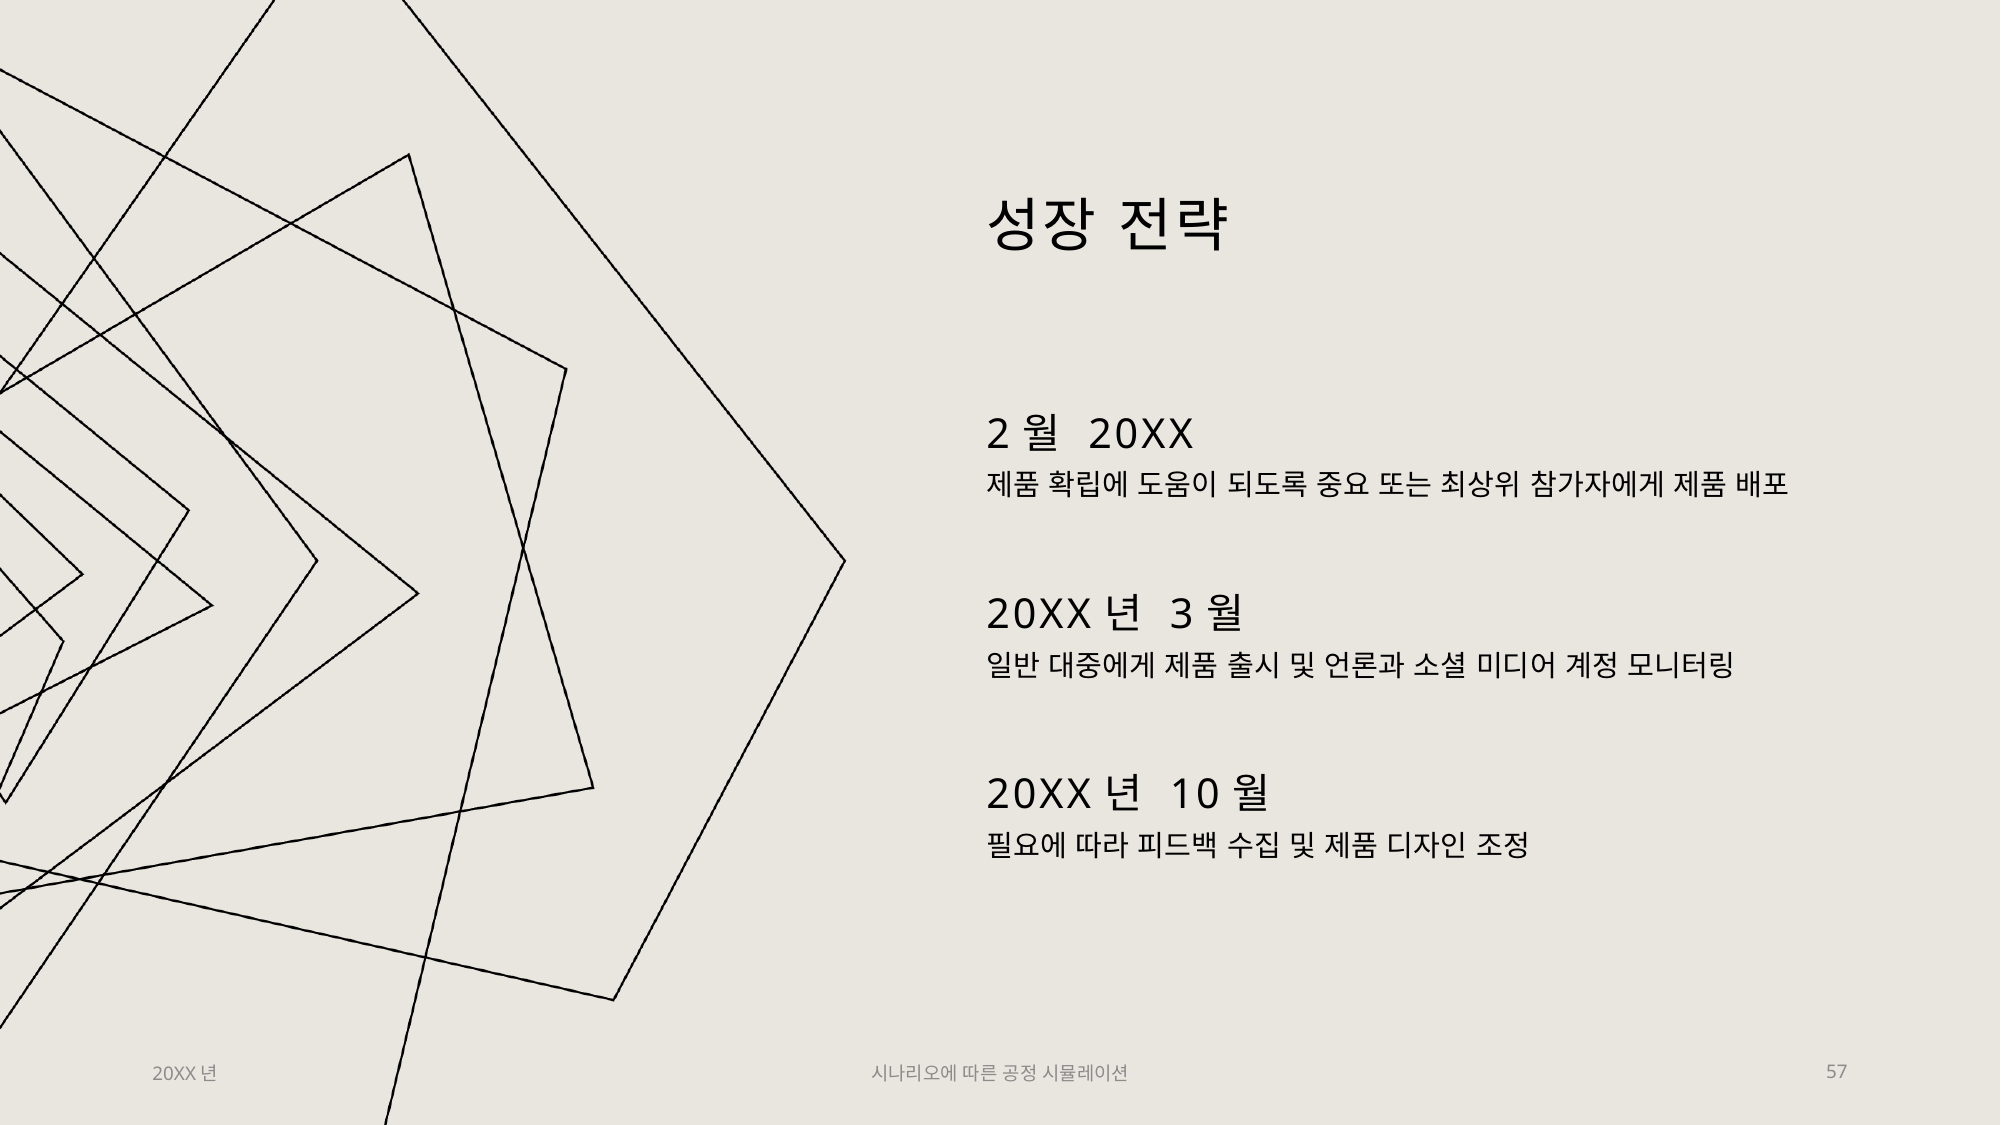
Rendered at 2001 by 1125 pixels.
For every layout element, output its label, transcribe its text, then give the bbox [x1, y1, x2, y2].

picture [0, 0, 893, 1125]
list 제품 확립에 도움이 되도록 중요 또는 최상위 참가자에게 제품 배포 [971, 459, 1863, 551]
list 20XX년 3월 [971, 585, 1863, 639]
list 필요에 따라 피드백 수집 및 제품 디자인 조정 [971, 819, 1863, 912]
list 일반 대중에게 제품 출시 및 언론과 소셜 미디어 계정 모니터링 [971, 639, 1863, 732]
title 성장 전략 [971, 189, 1863, 328]
list 20XX년 10월 [971, 765, 1863, 819]
slide_number 20XX년 [137, 1042, 588, 1103]
list 2월 20XX [971, 405, 1863, 459]
footer 시나리오에 따른 공정 시뮬레이션 [662, 1042, 1338, 1103]
slide_number 57 [1412, 1042, 1863, 1103]
